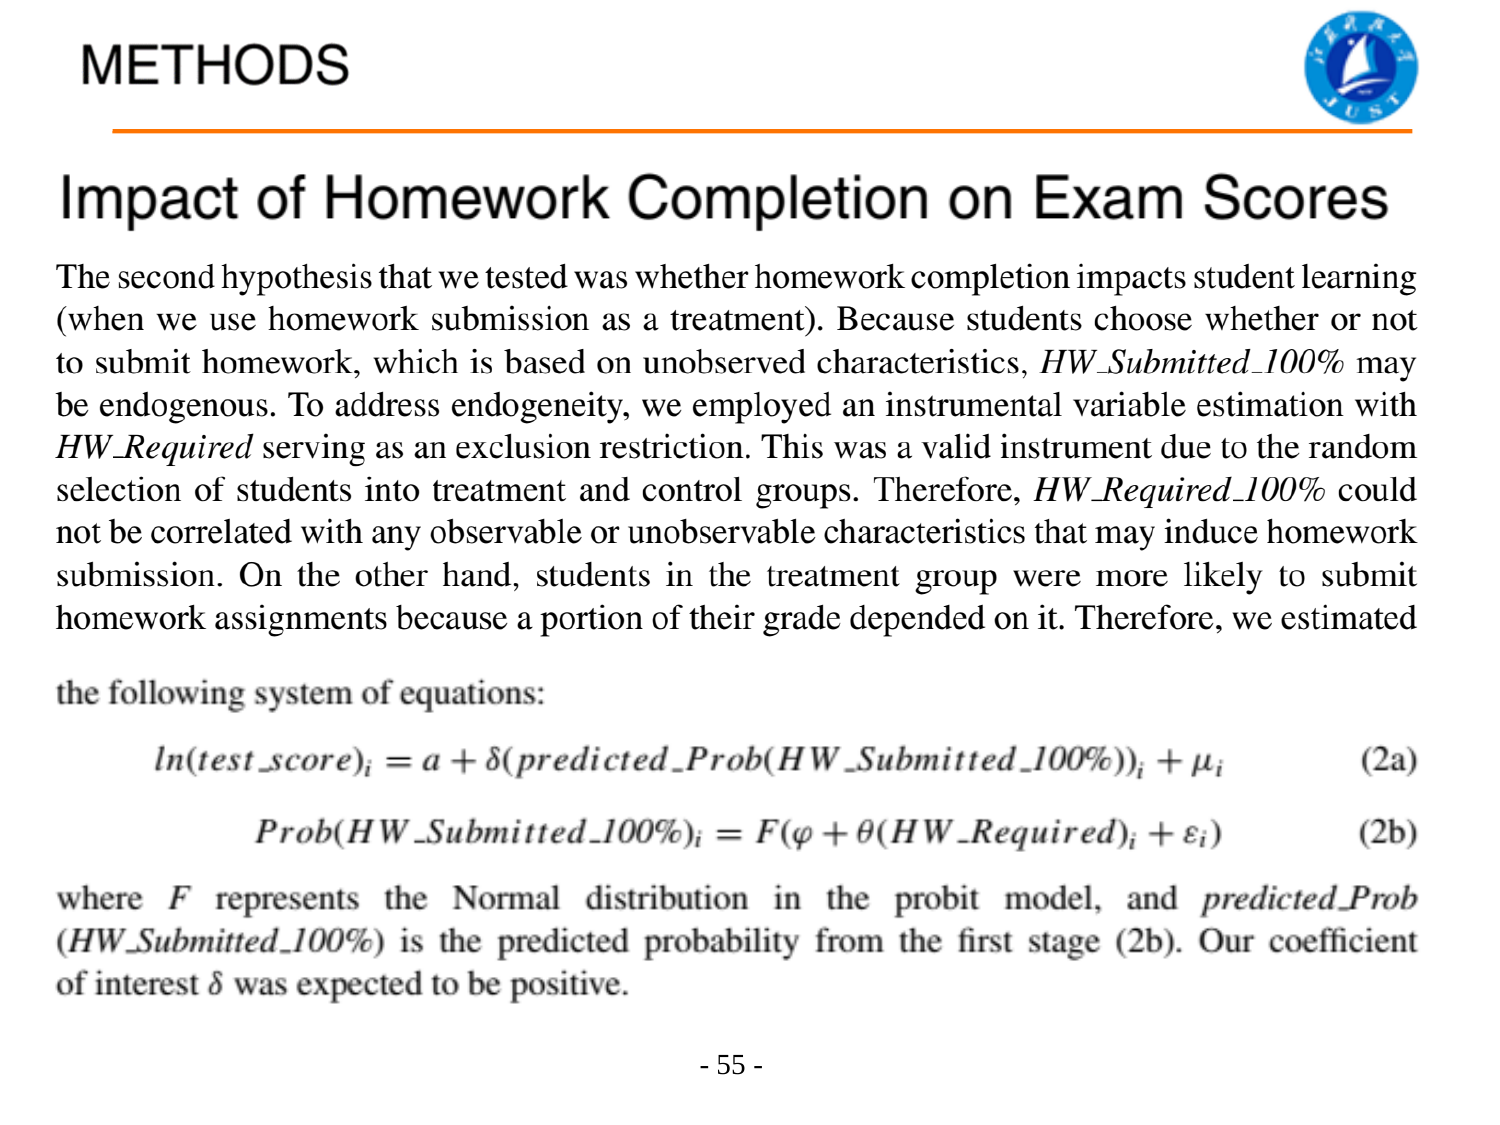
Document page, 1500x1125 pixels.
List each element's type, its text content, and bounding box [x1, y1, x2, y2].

slide_number - 55 - [574, 1046, 888, 1113]
picture [38, 0, 362, 119]
picture [34, 2, 1442, 1038]
